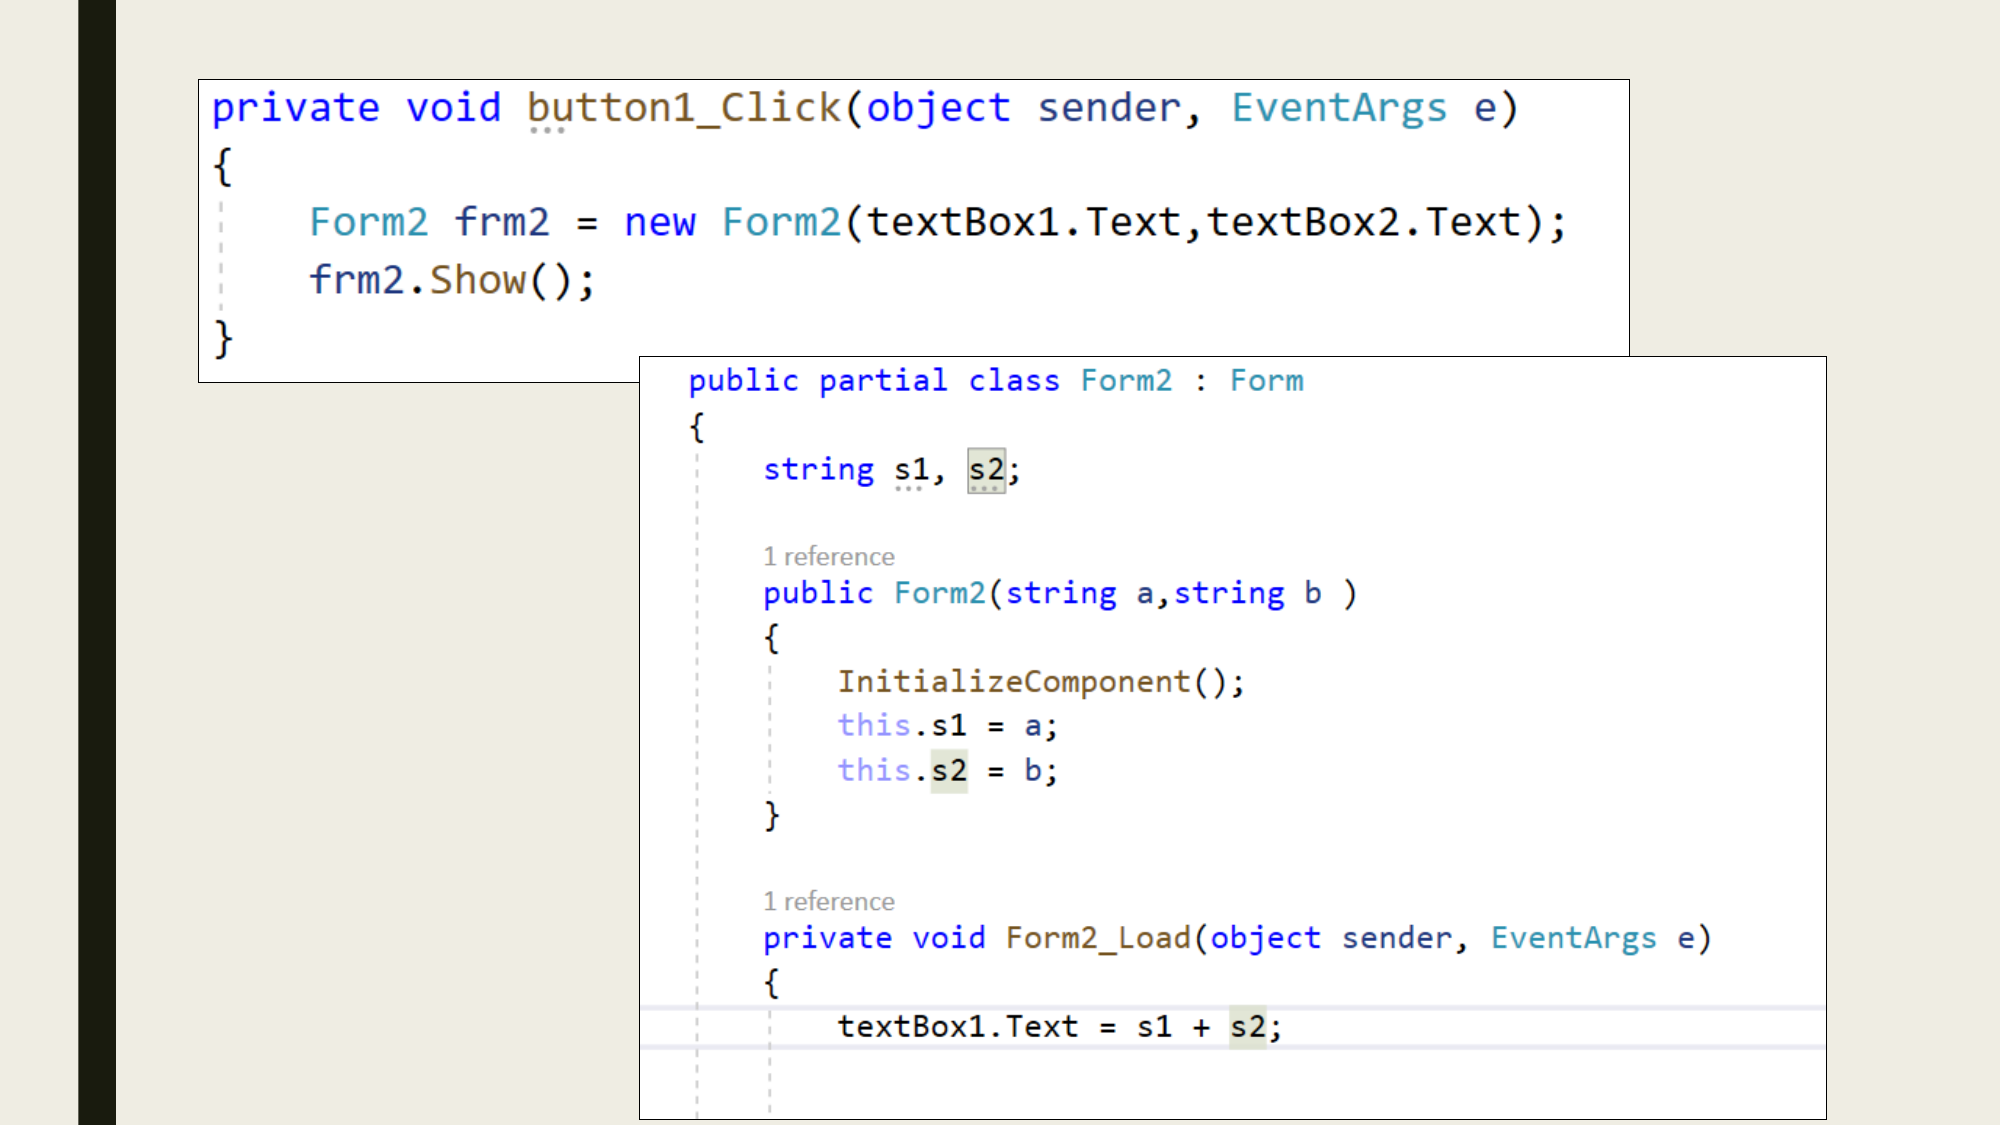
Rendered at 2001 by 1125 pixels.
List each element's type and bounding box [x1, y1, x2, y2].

picture [198, 79, 1827, 1120]
